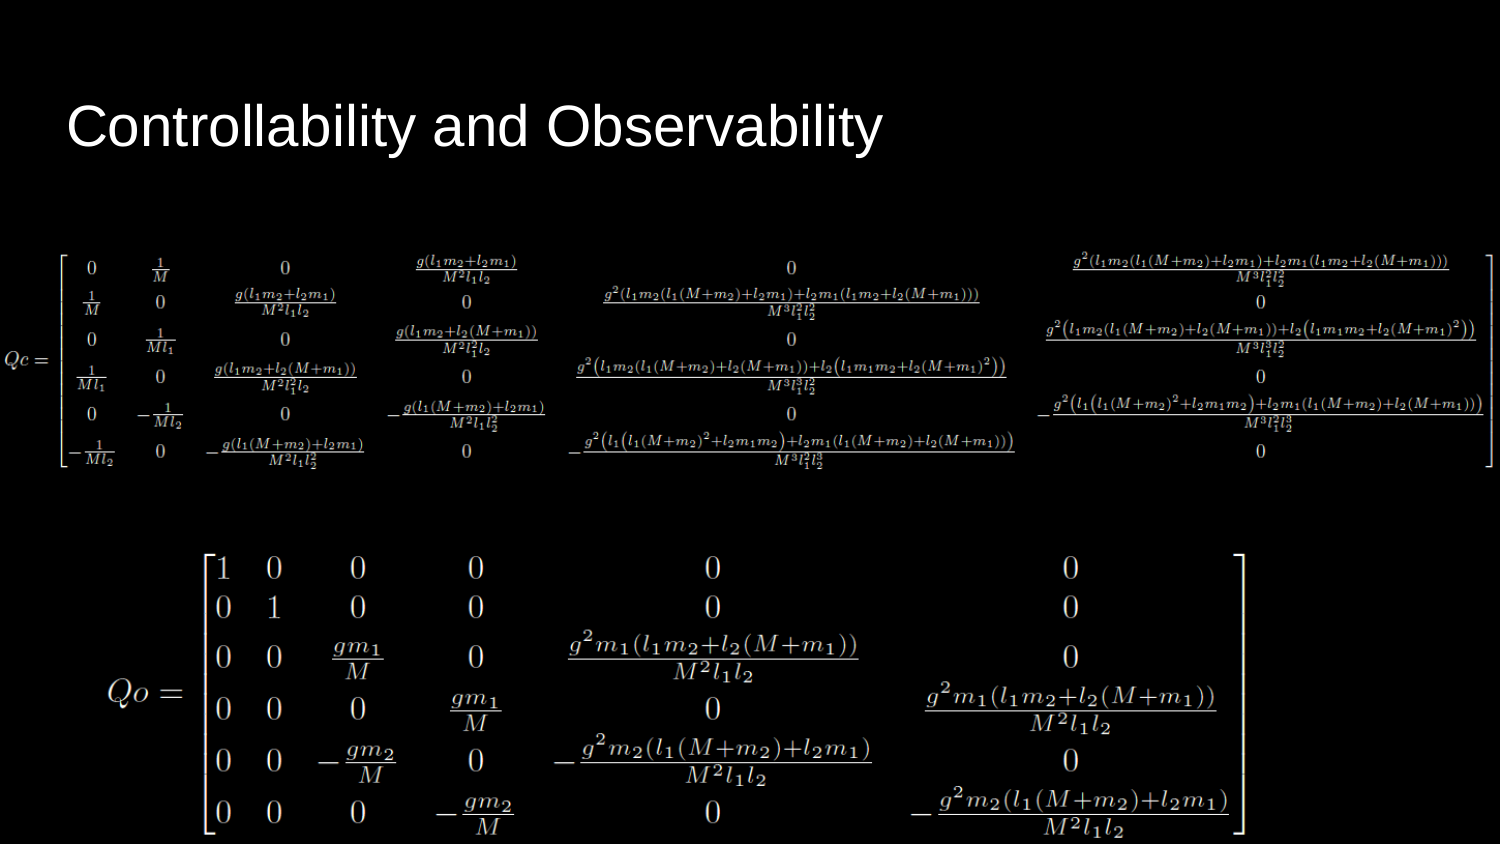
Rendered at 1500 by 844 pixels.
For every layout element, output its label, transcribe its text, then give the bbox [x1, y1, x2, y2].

picture [0, 235, 1500, 844]
title Controllability and Observability [51, 72, 1449, 167]
